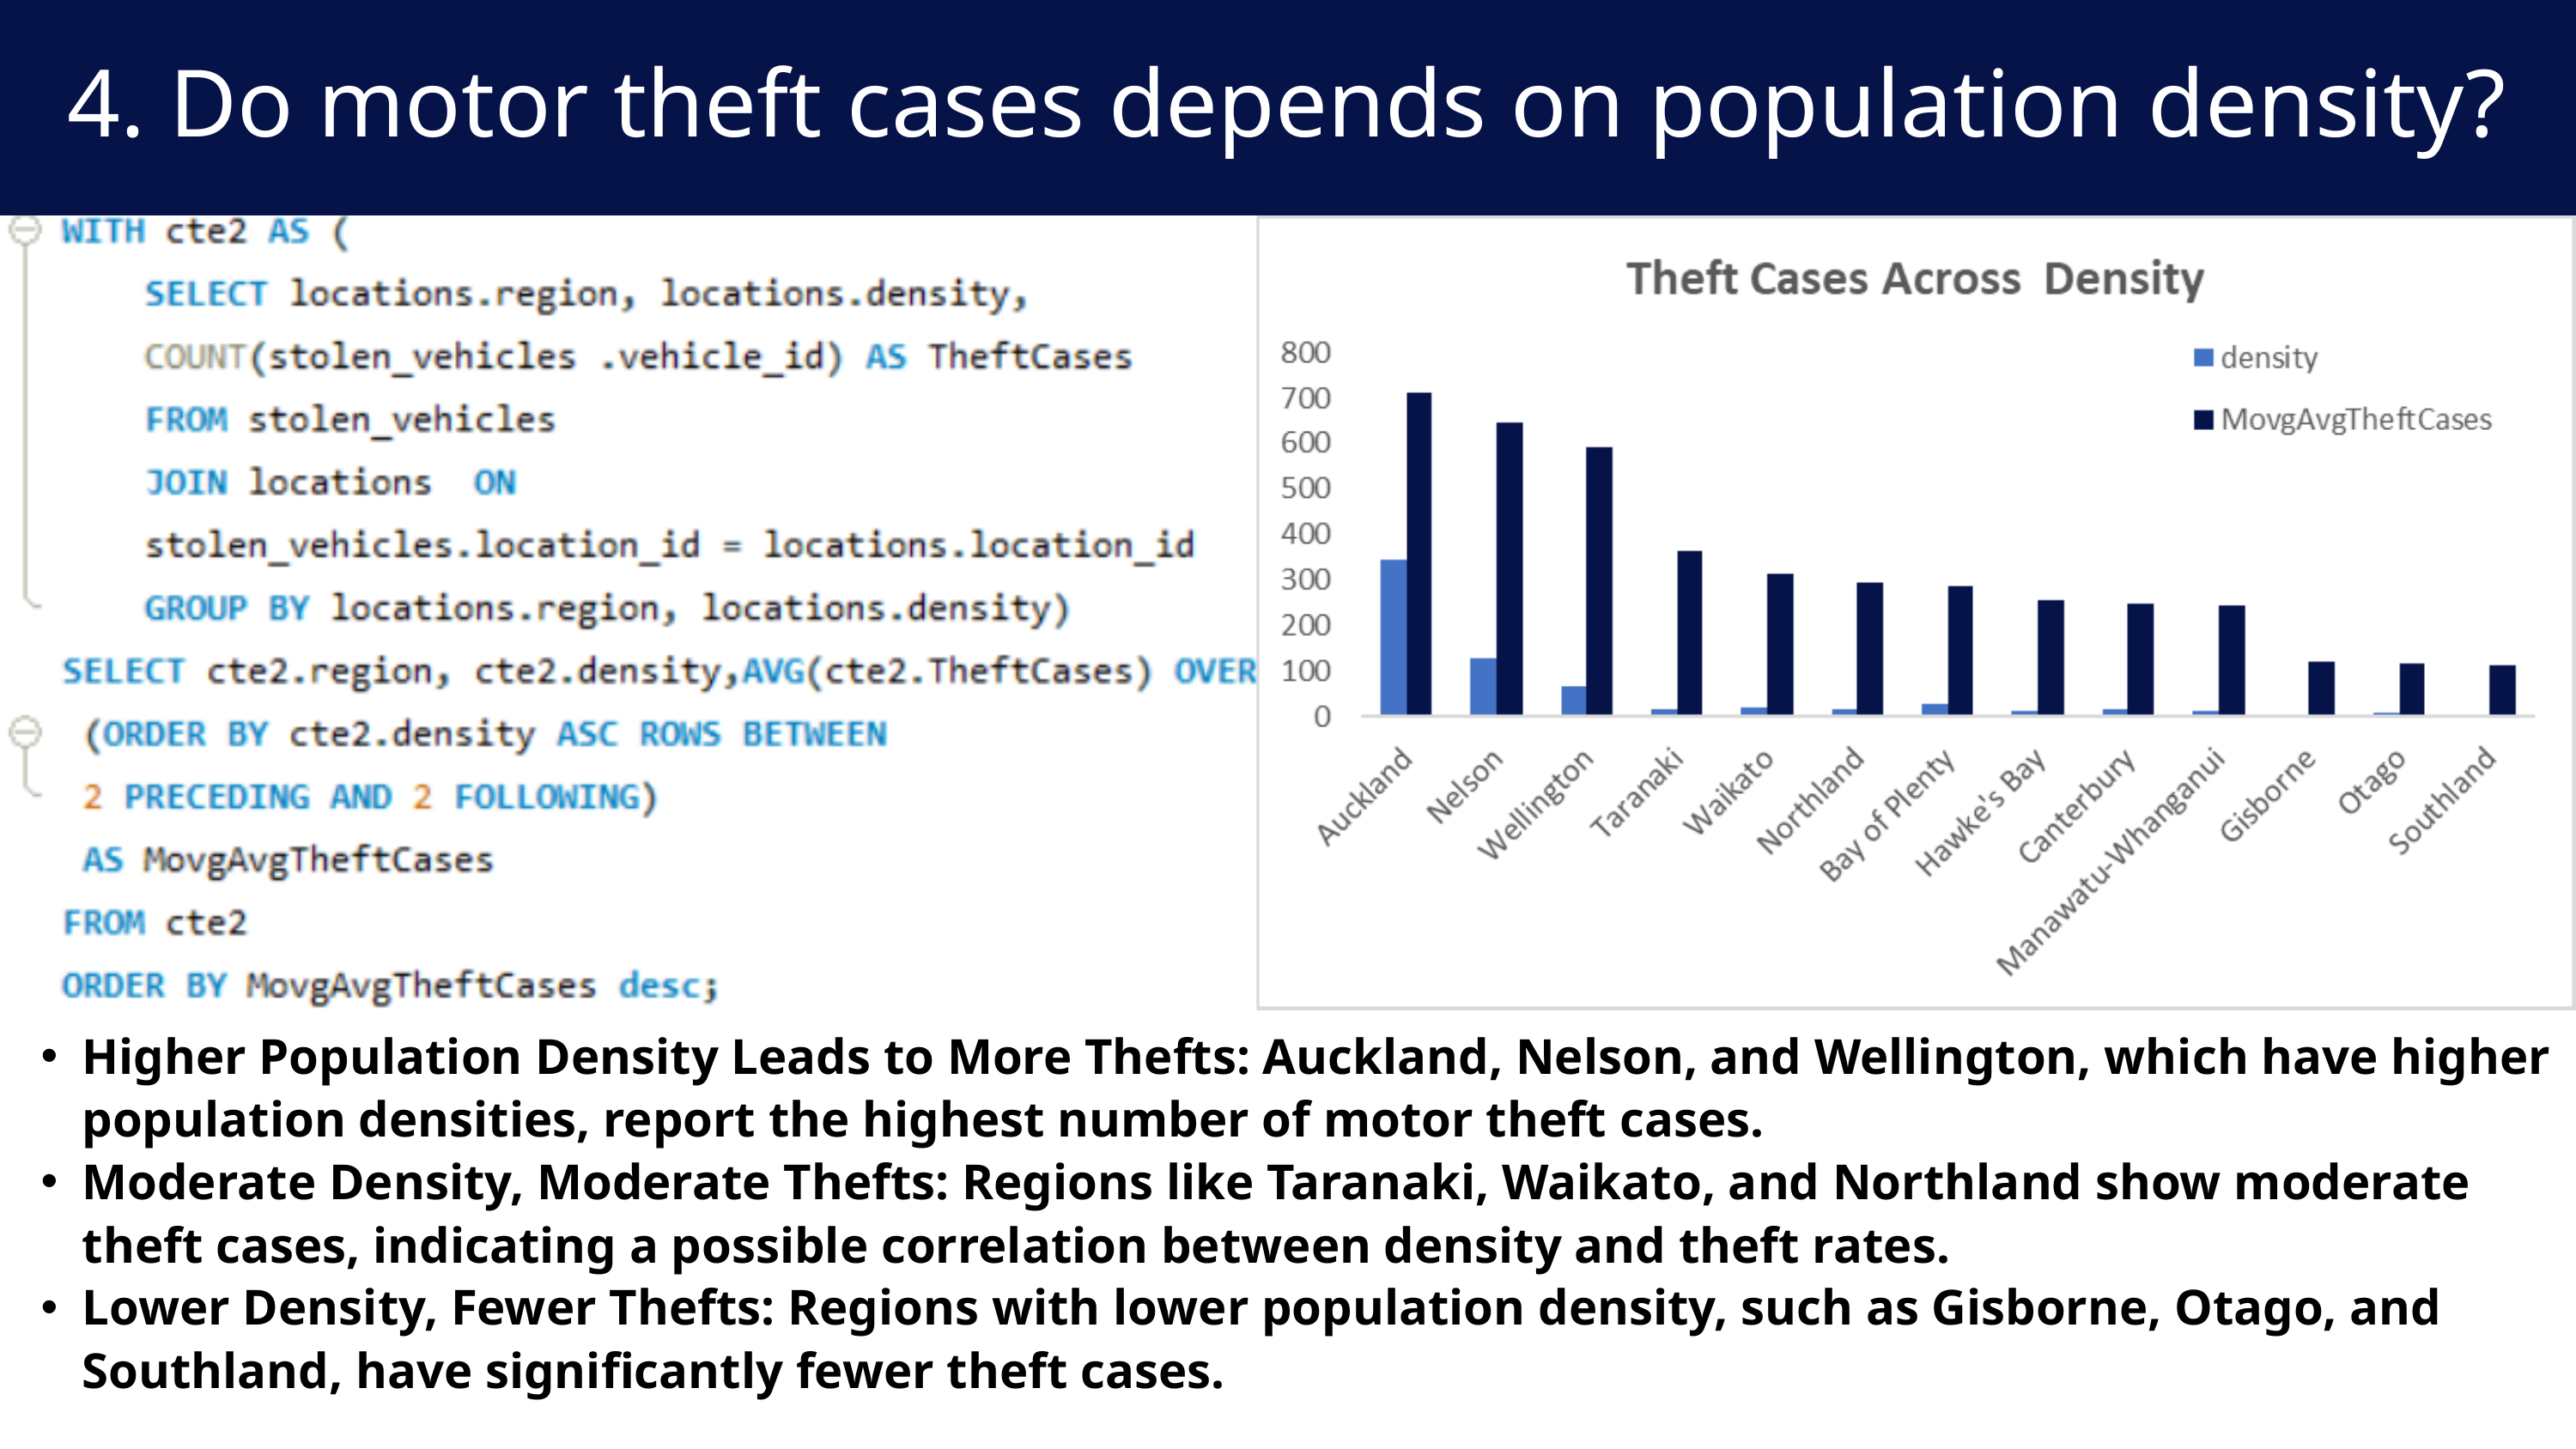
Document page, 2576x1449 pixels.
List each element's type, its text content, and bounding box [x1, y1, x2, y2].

text_box [0, 226, 1256, 1010]
text_box [1256, 226, 2576, 1010]
text_box Higher Population Density Leads to More Thefts: Auckland, Nelson, and Wellington, which have higher population densities, report the highest number of motor theft cases. Moderate Density, Moderate Thefts: Regions like Taranaki, Waikato, and Northland show moderate theft cases, indicating a possible correlation between density and theft rates. Lower Density, Fewer Thefts: Regions with lower population density, such as Gisborne, Otago, and Southland, have significantly fewer theft cases. [0, 1021, 2576, 1449]
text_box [0, 0, 2576, 216]
